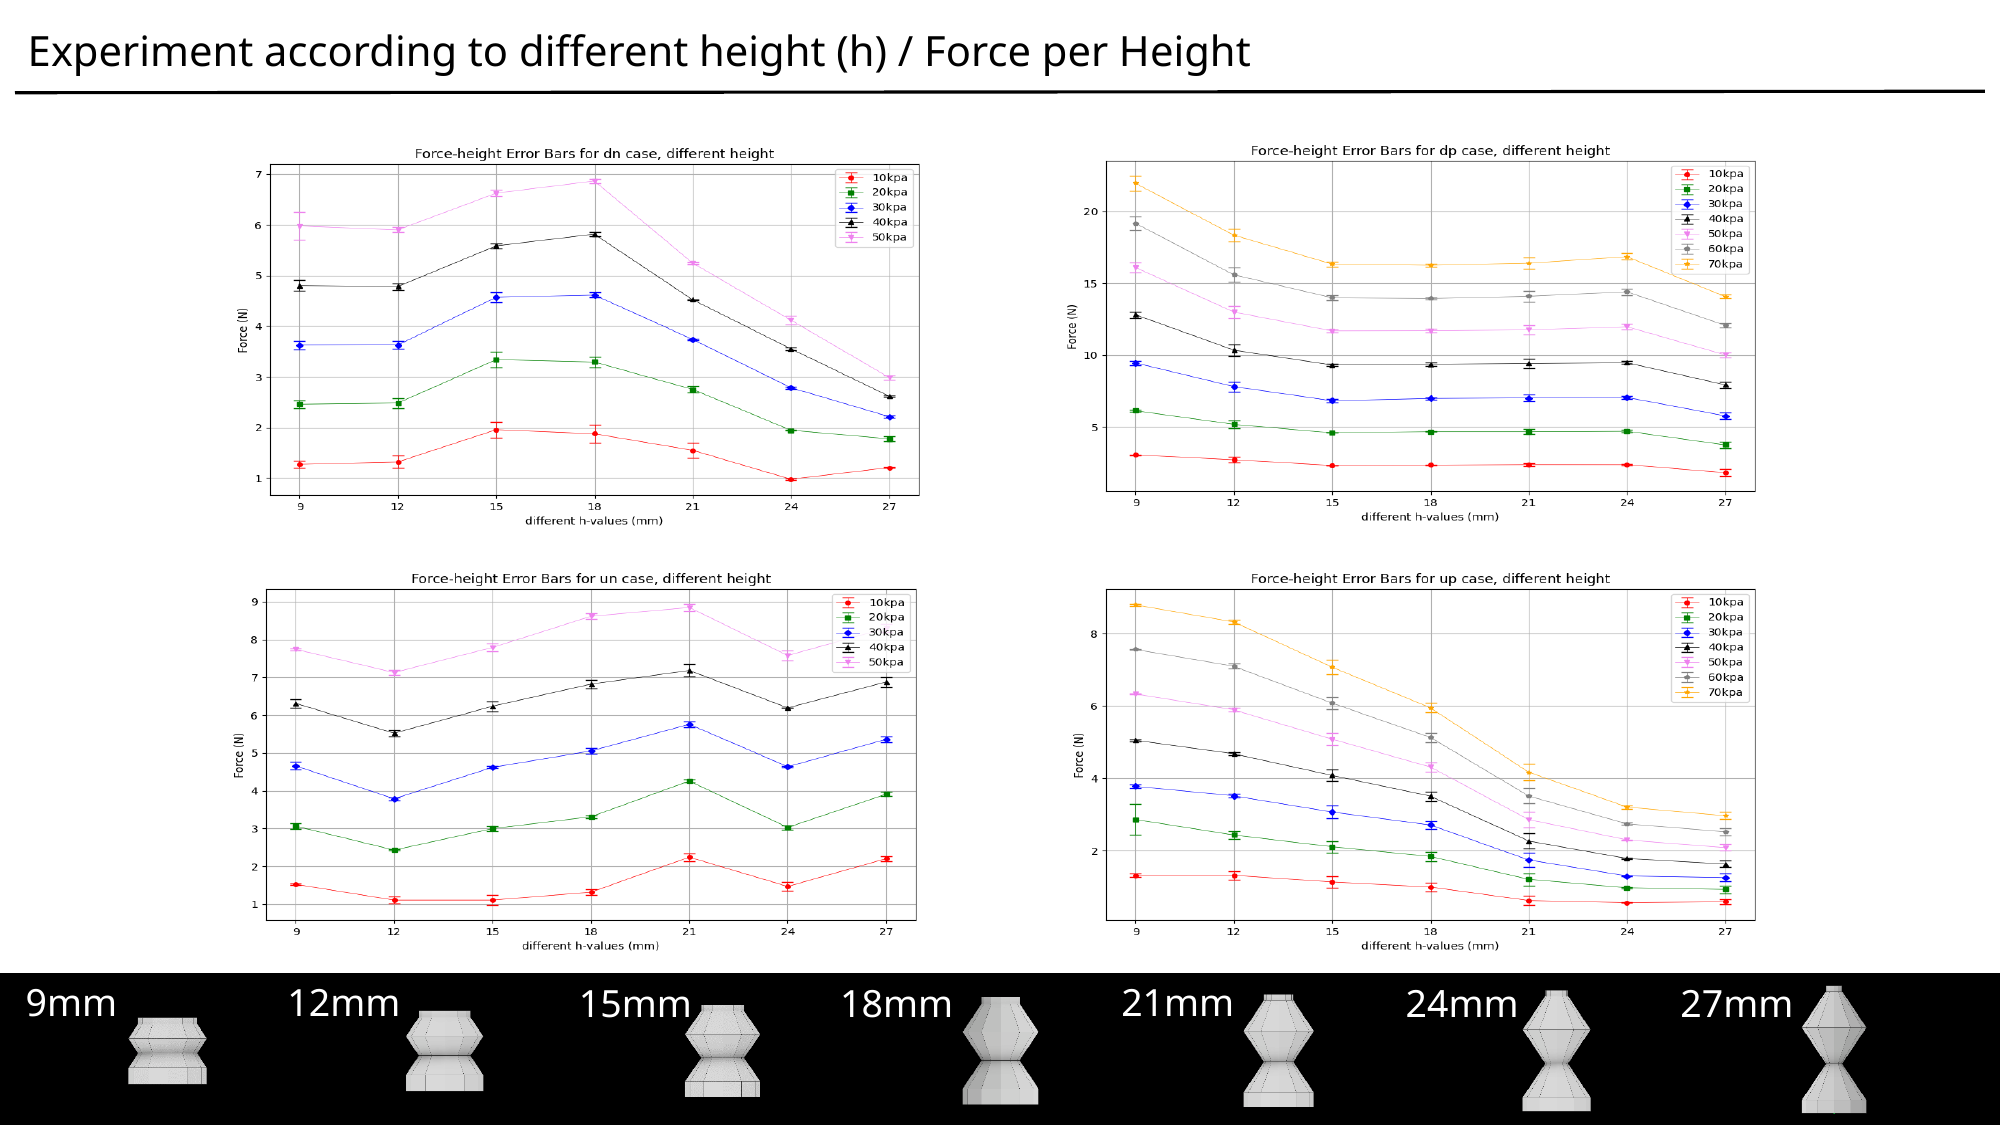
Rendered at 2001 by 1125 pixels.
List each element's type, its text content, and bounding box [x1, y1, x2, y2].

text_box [161, 108, 1839, 968]
text_box Experiment according to different height (h) / Force per Height [12, 17, 1266, 83]
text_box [14, 90, 1986, 94]
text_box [0, 970, 2000, 1125]
